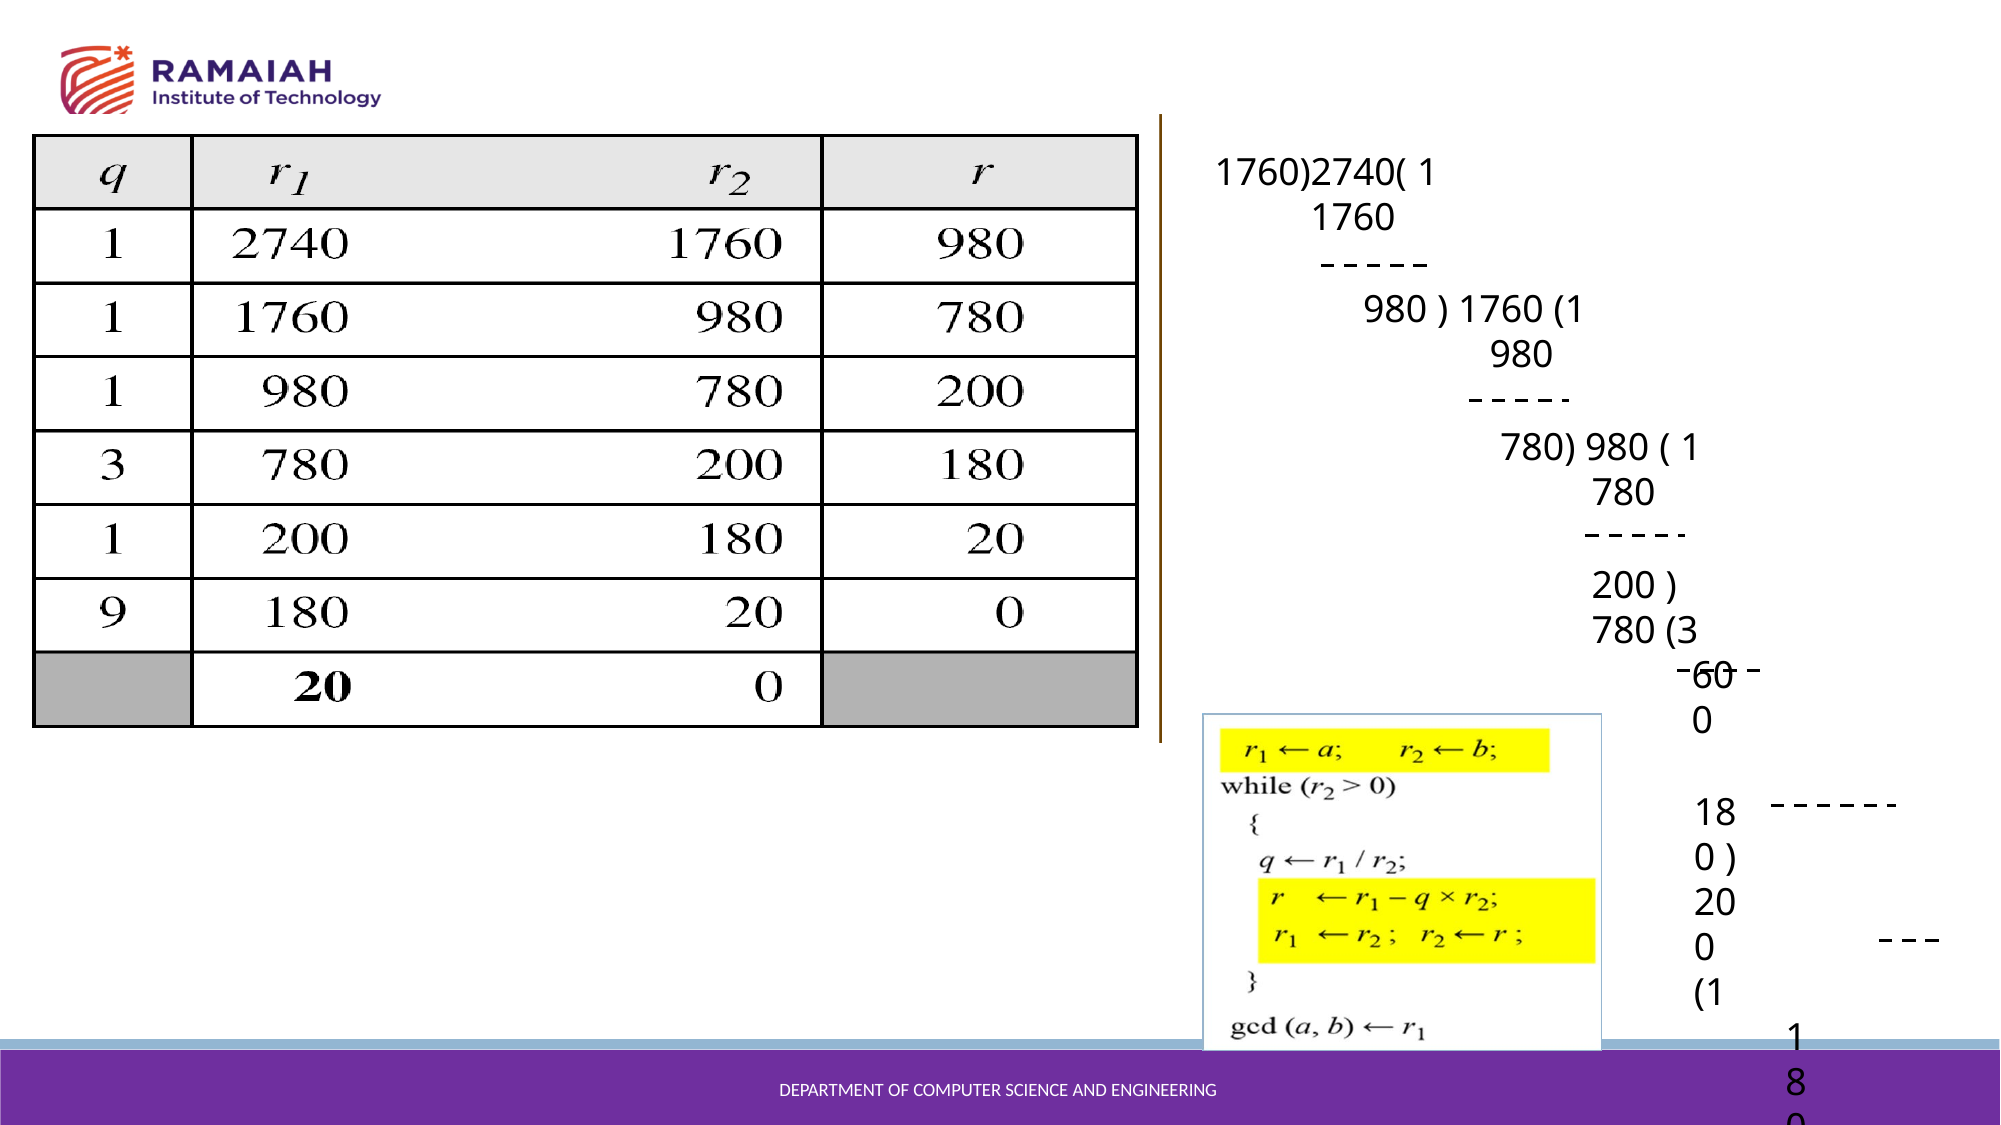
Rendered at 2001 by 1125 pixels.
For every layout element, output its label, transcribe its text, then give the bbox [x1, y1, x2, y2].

text_box 1760)2740( 1 1760 980 ) 1760 (1 980 780) 980 ( 1 780 200 ) 780 (3 600 180 )200 (1 180 20)180(9 180 0 [1212, 145, 1965, 1125]
footer DEPARTMENT OF COMPUTER SCIENCE AND ENGINEERING [777, 1079, 1224, 1125]
picture [1201, 713, 1602, 1051]
picture [9, 44, 1162, 743]
